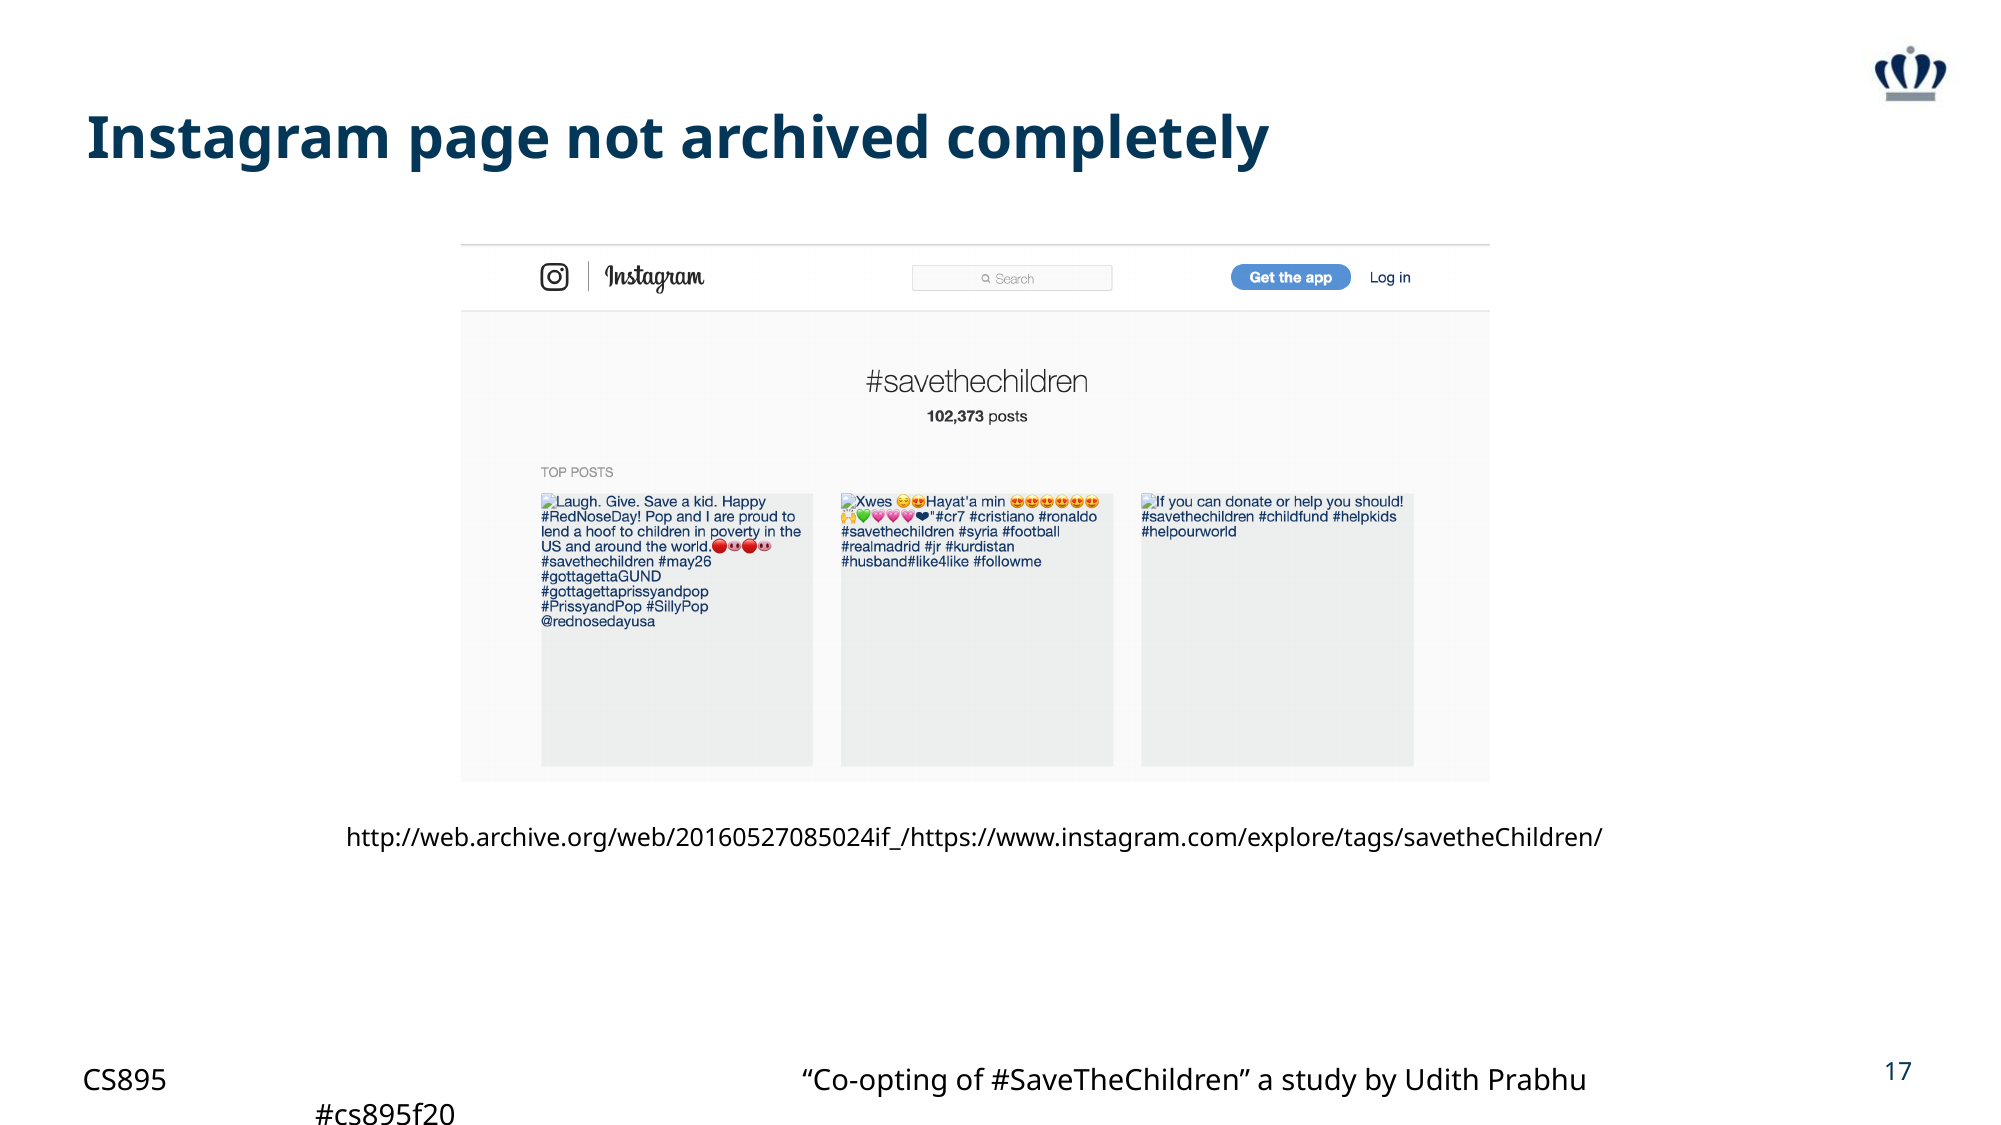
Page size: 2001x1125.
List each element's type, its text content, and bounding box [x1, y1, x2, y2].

text_box http://web.archive.org/web/20160527085024if_/https://www.instagram.com/explore/tags/savetheChildren/ [80, 806, 1871, 903]
title Instagram page not archived completely [72, 59, 1928, 220]
text_box CS895 “Co-opting of #SaveTheChildren” a study by Udith Prabhu #cs895f20 [0, 1046, 1863, 1099]
slide_number ‹#› [1477, 1042, 1928, 1103]
picture [460, 243, 1490, 782]
picture [1861, 35, 1959, 113]
